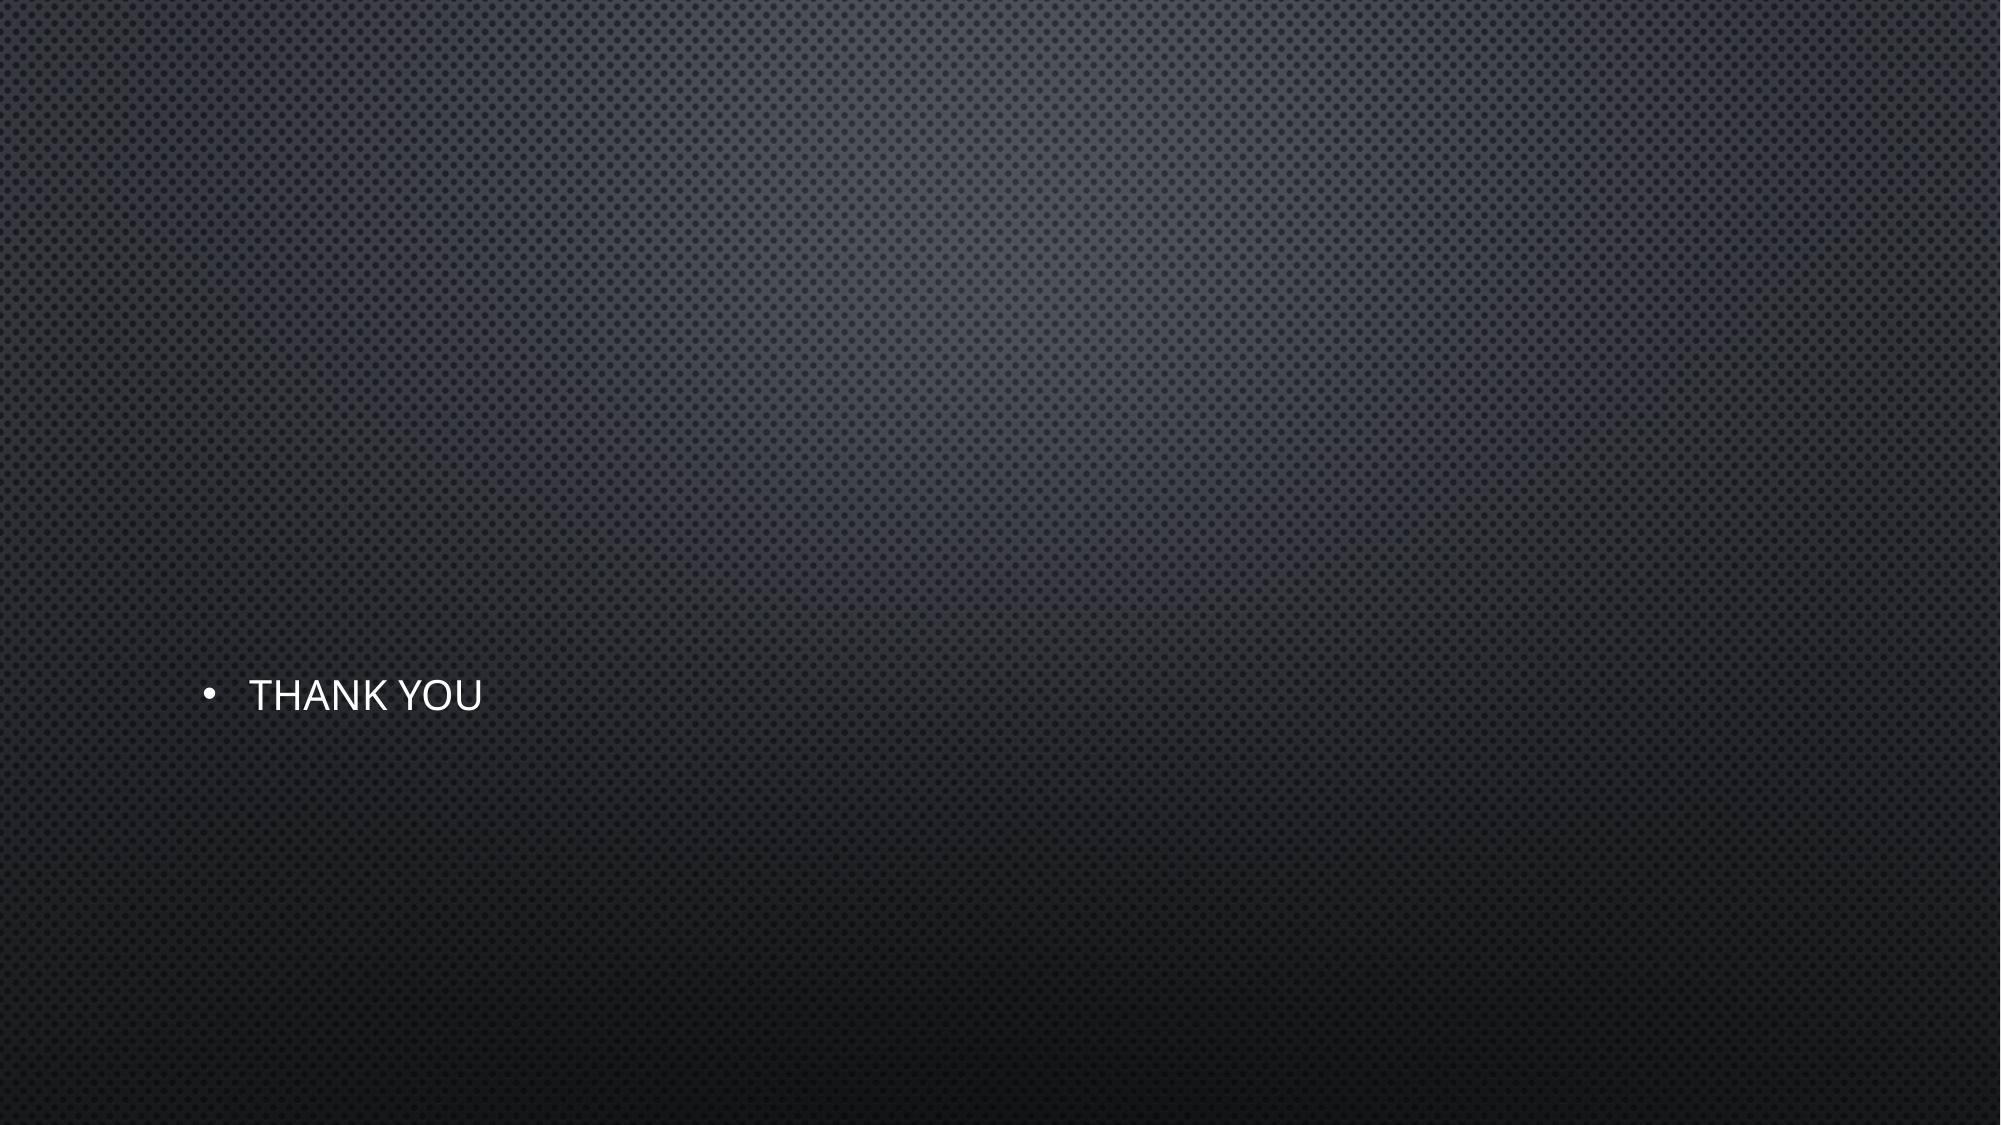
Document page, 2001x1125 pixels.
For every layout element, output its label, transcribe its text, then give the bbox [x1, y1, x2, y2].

list Thank you [187, 437, 1813, 950]
